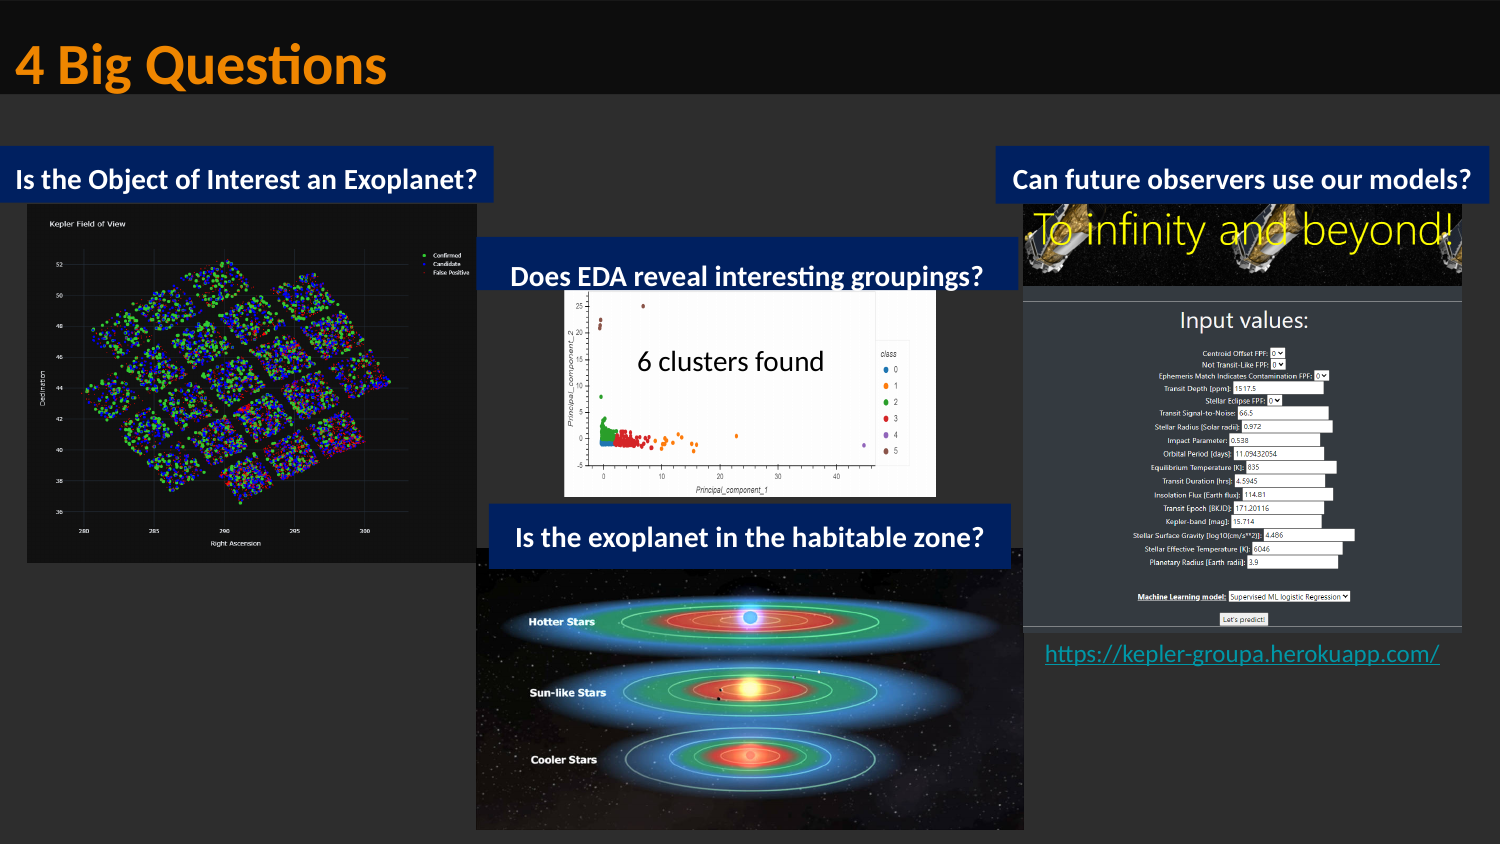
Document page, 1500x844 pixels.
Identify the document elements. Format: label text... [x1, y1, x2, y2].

text_box Can future observers use our models? [995, 145, 1490, 204]
picture [563, 284, 937, 497]
picture [27, 203, 1462, 830]
text_box Does EDA reveal interesting groupings? [481, 236, 1018, 291]
text_box Is the exoplanet in the habitable zone? [488, 503, 1011, 547]
text_box https://kepler-groupa.herokuapp.com/ [1028, 622, 1467, 679]
text_box 4 Big Questions [0, 0, 1500, 95]
text_box Is the Object of Interest an Exoplanet? [0, 145, 494, 203]
